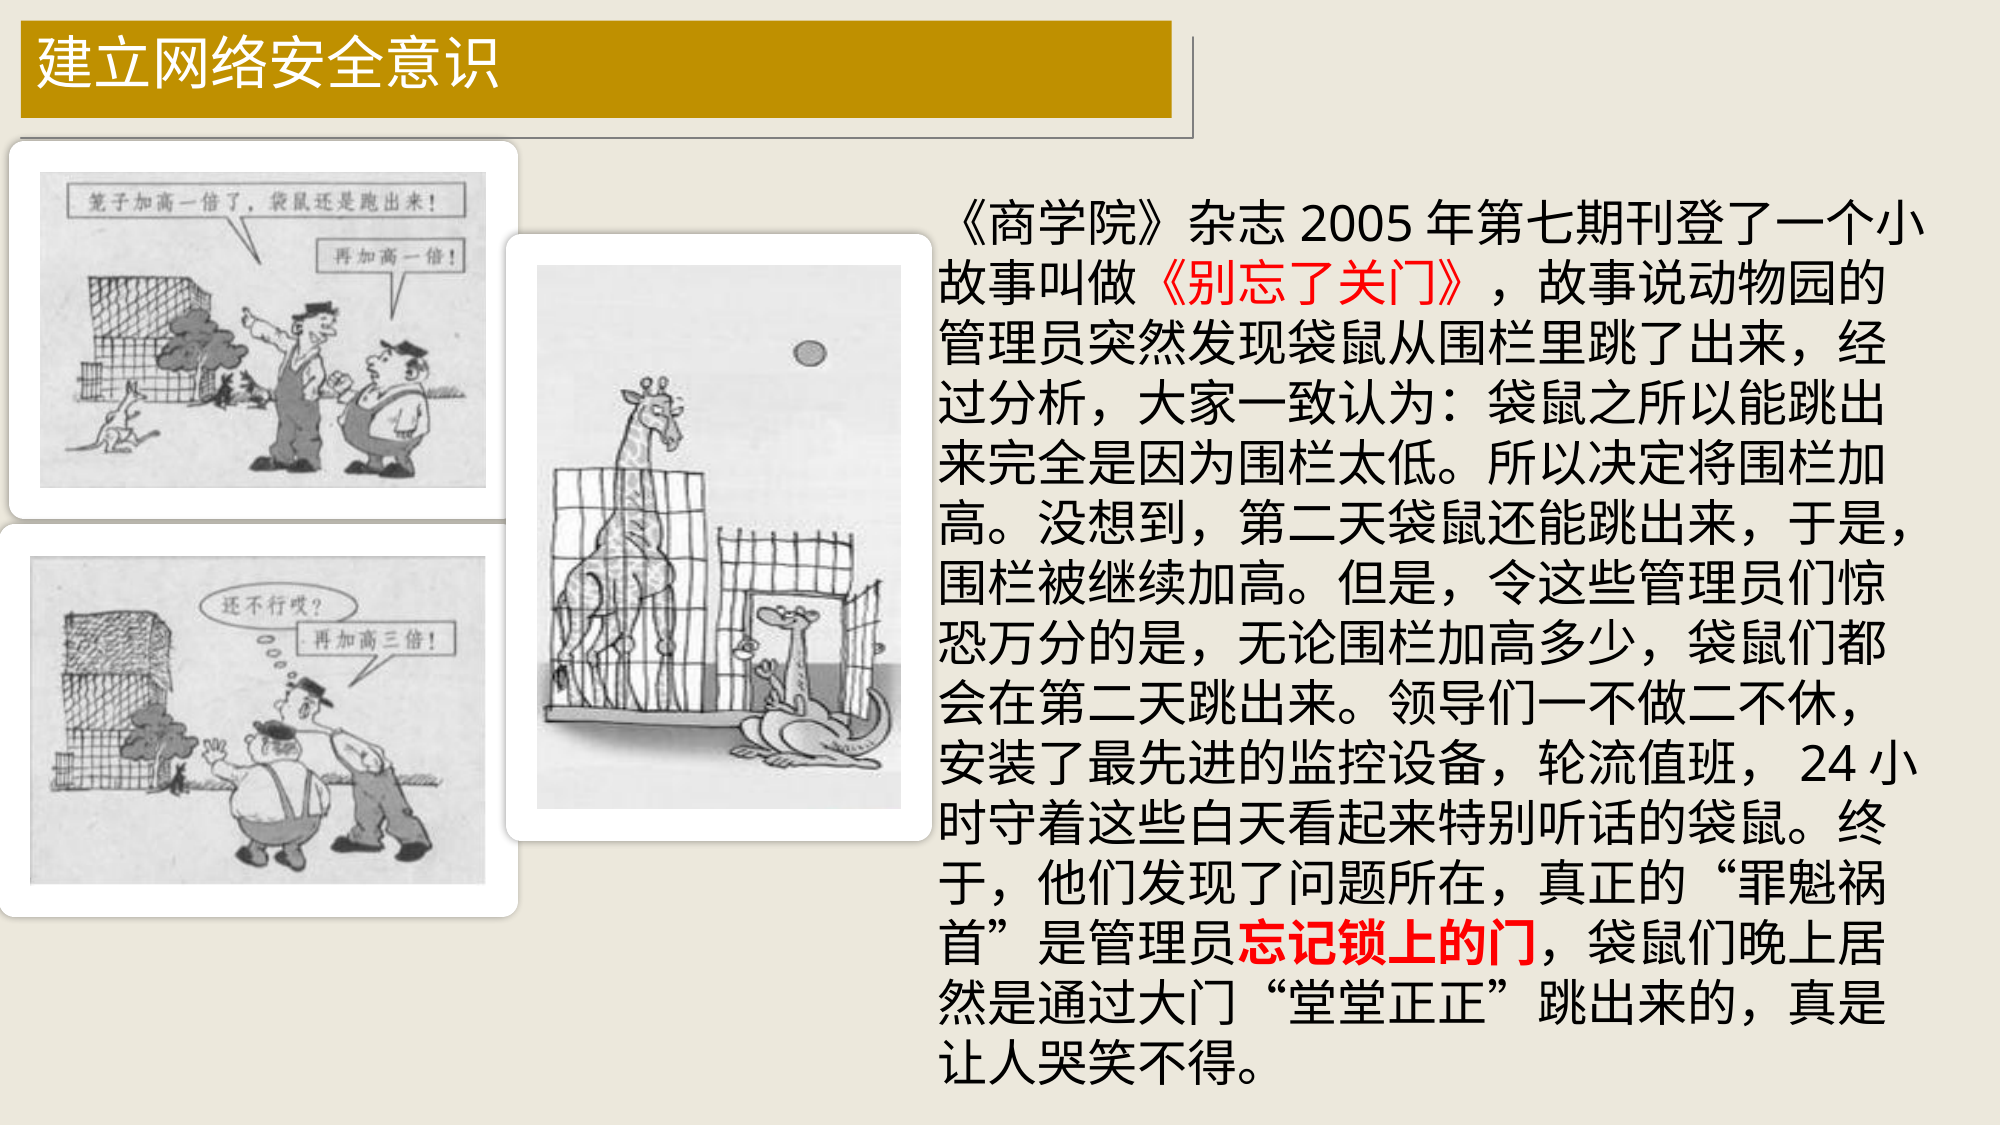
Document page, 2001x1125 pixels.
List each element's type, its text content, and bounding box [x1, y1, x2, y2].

picture [536, 265, 901, 810]
text_box 建立网络安全意识 [20, 18, 778, 104]
text_box 《商学院》杂志2005年第七期刊登了一个小故事叫做《别忘了关门》，故事说动物园的管理员突然发现袋鼠从围栏里跳了出来，经过分析，大家一致认为：袋鼠之所以能跳出来完全是因为围栏太低。所以决定将围栏加高。没想到，第二天袋鼠还能跳出来，于是，围栏被继续加高。但是，令这些管理员们惊恐万分的是，无论围栏加高多少，袋鼠们都会在第二天跳出来。领导们一不做二不休，安装了最先进的监控设备，轮流值班，24小时守着这些白天看起来特别听话的袋鼠。终于，他们发现了问题所在，真正的“罪魁祸首”是管理员忘记锁上的门，袋鼠们晚上居然是通过大门“堂堂正正”跳出来的，真是让人哭笑不得。 [922, 184, 1946, 1125]
picture [30, 555, 487, 886]
text_box [20, 20, 1172, 118]
picture [39, 171, 487, 488]
